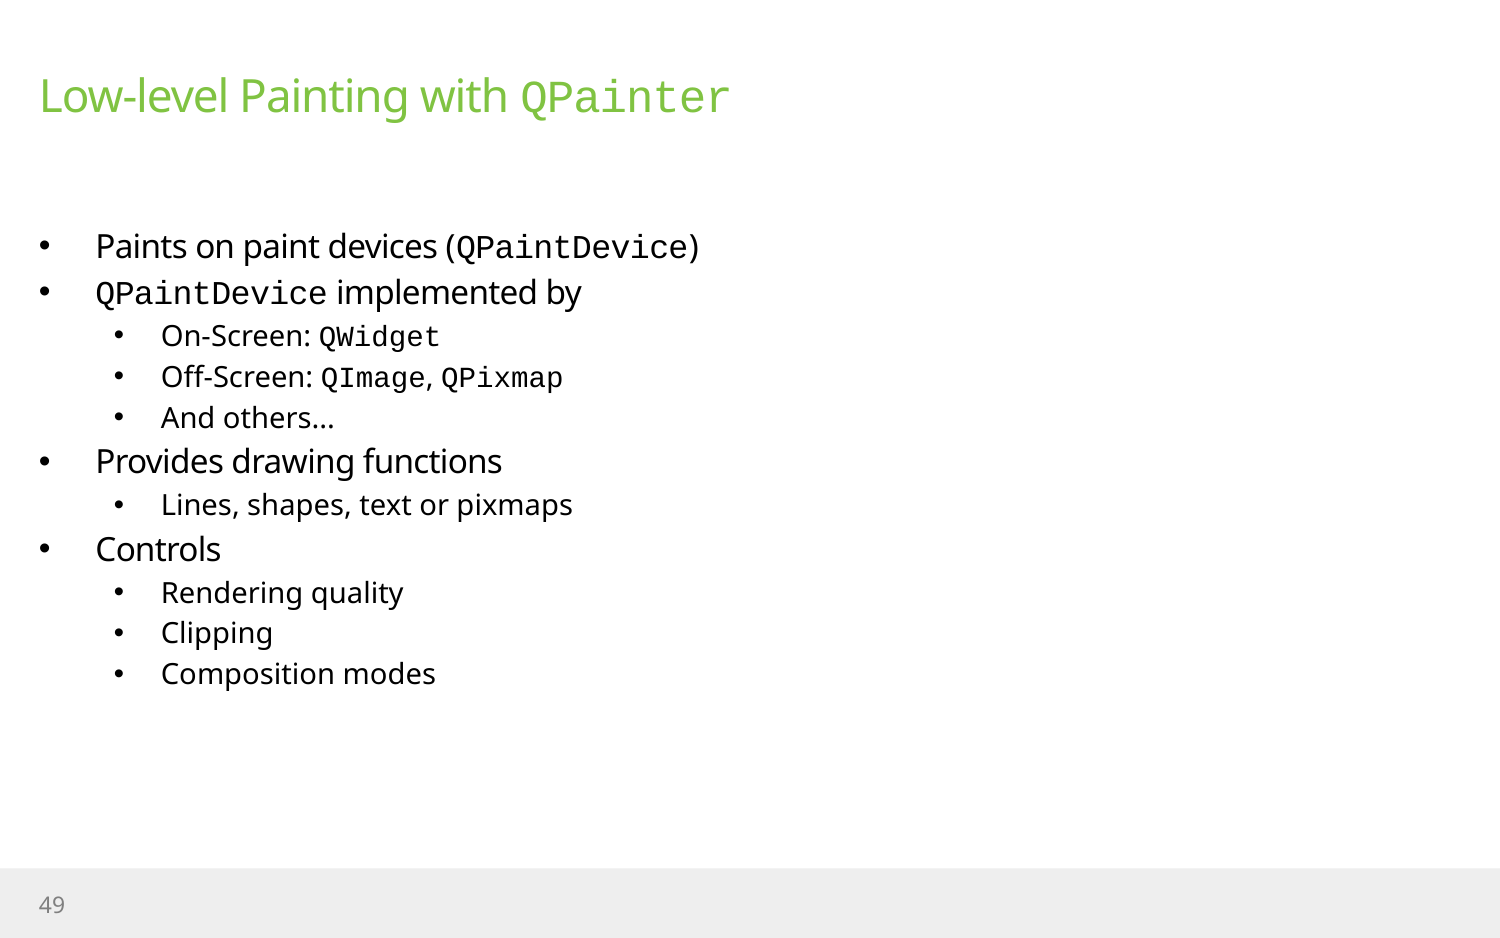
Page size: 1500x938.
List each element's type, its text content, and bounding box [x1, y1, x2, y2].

title Low-level Painting with QPainter [39, 66, 1052, 195]
list Paints on paint devices (QPaintDevice) QPaintDevice implemented by On-Screen: QWidget Off-Screen: QImage, QPixmap And others... Provides drawing functions Lines, shapes, text or pixmaps Controls Rendering quality Clipping Composition modes [39, 224, 1471, 846]
slide_number 49 [39, 892, 410, 921]
